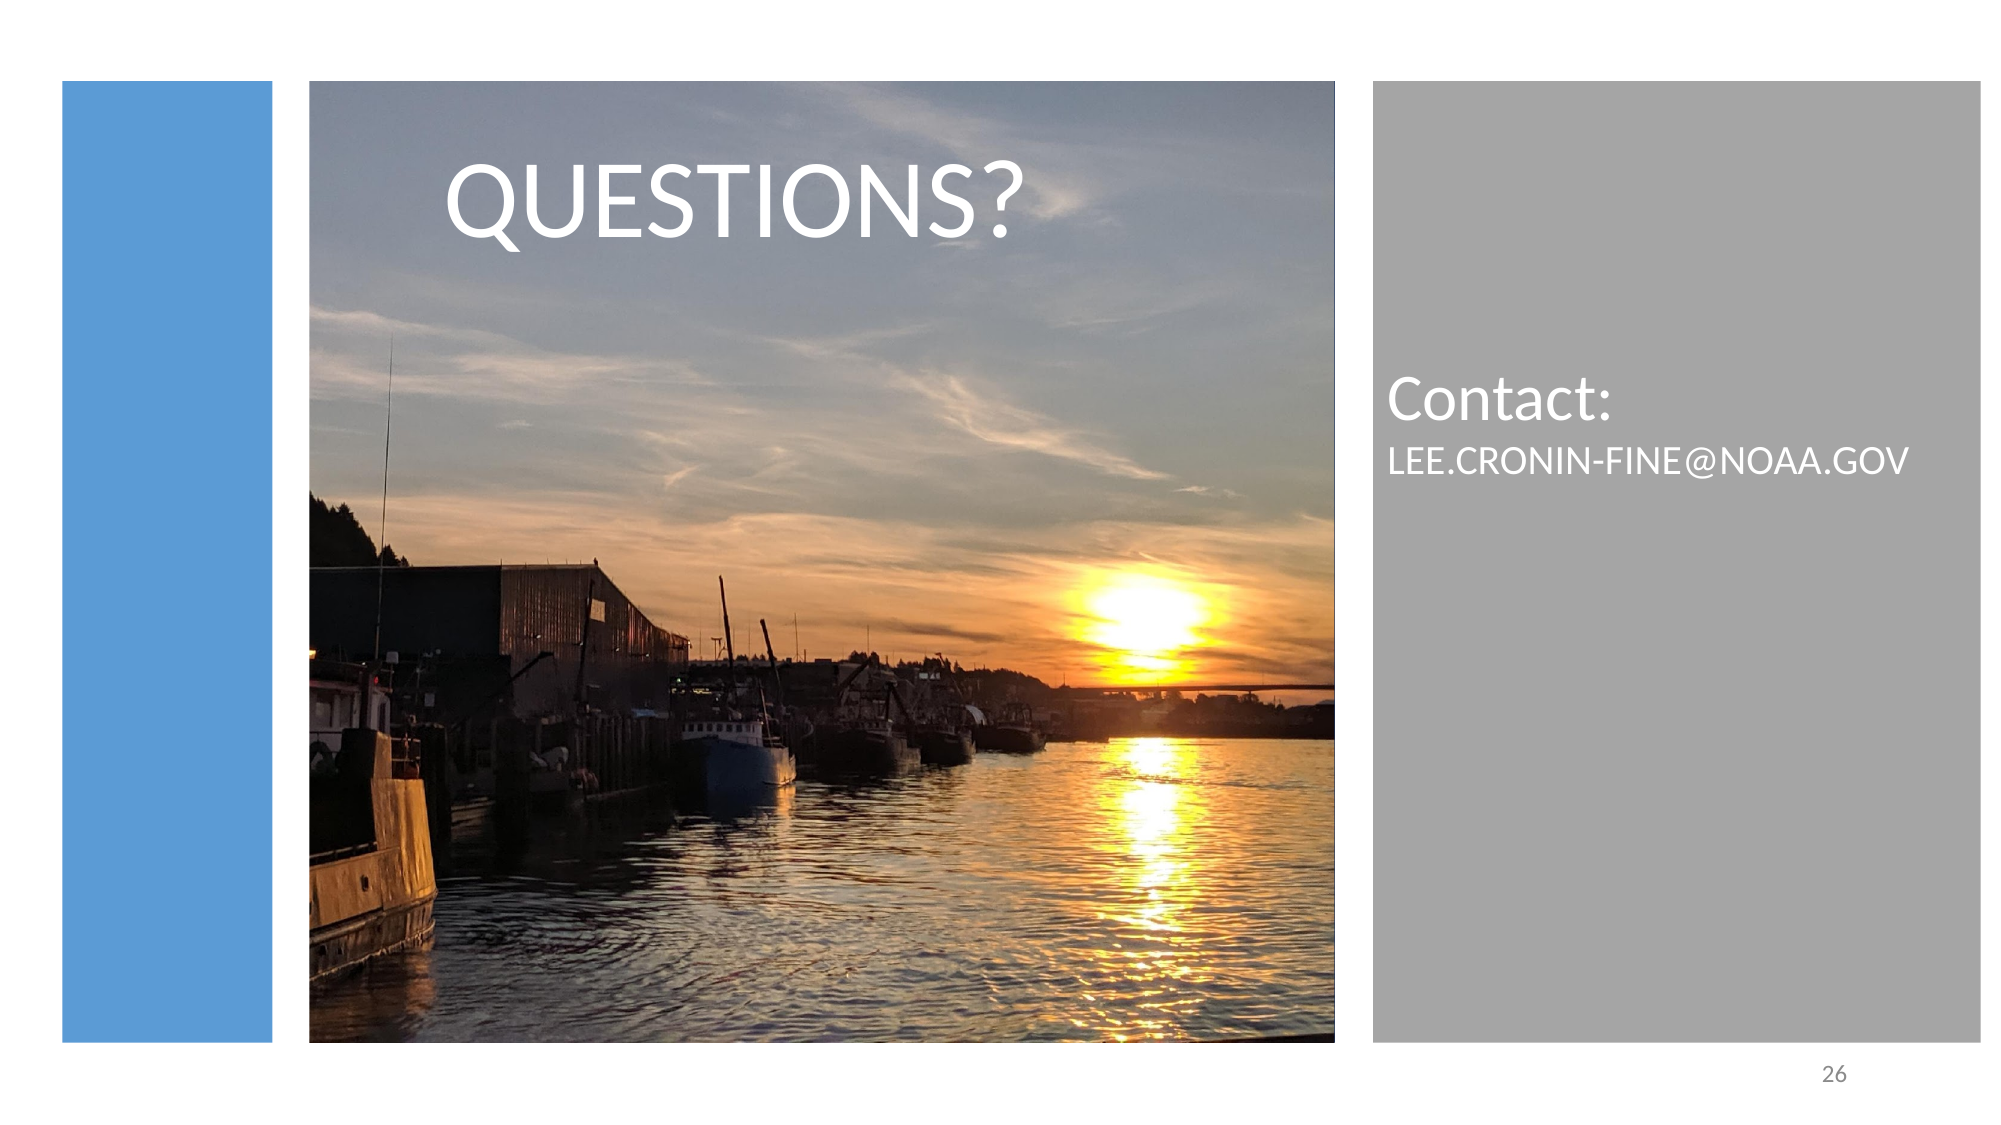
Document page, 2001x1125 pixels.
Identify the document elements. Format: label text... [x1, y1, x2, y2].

text_box [1373, 81, 1981, 345]
text_box Contact: LEE.CRONIN-FINE@NOAA.GOV [1372, 345, 1981, 491]
slide_number 26 [1412, 1043, 1863, 1103]
text_box [1373, 491, 1981, 1043]
picture [309, 81, 1335, 1044]
text_box [62, 81, 273, 1043]
